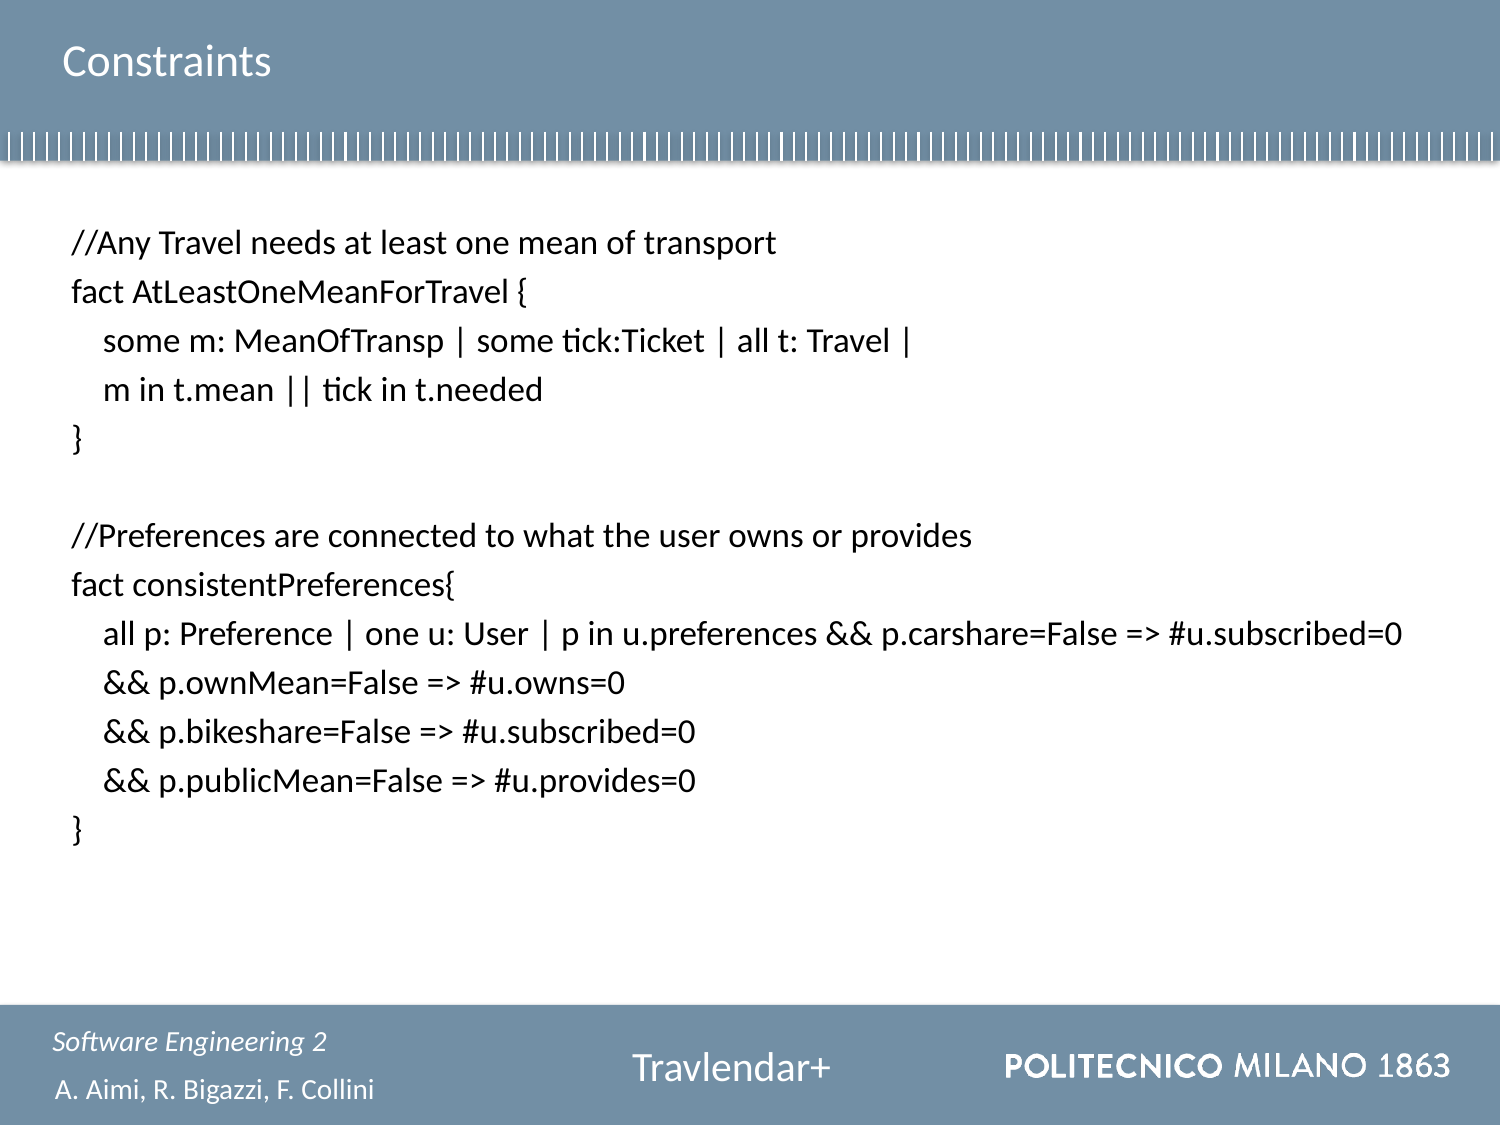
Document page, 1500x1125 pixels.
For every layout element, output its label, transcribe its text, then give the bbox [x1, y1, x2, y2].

list //Any Travel needs at least one mean of transport fact AtLeastOneMeanForTravel { some m: MeanOfTransp | some tick:Ticket | all t: Travel | m in t.mean || tick in t.needed } //Preferences are connected to what the user owns or provides fact consistentPreferences{ all p: Preference | one u: User | p in u.preferences && p.carshare=False => #u.subscribed=0 && p.ownMean=False => #u.owns=0 && p.bikeshare=False => #u.subscribed=0 && p.publicMean=False => #u.provides=0 } [56, 211, 1422, 1069]
picture [999, 1041, 1456, 1089]
title Constraints [47, 22, 1455, 129]
